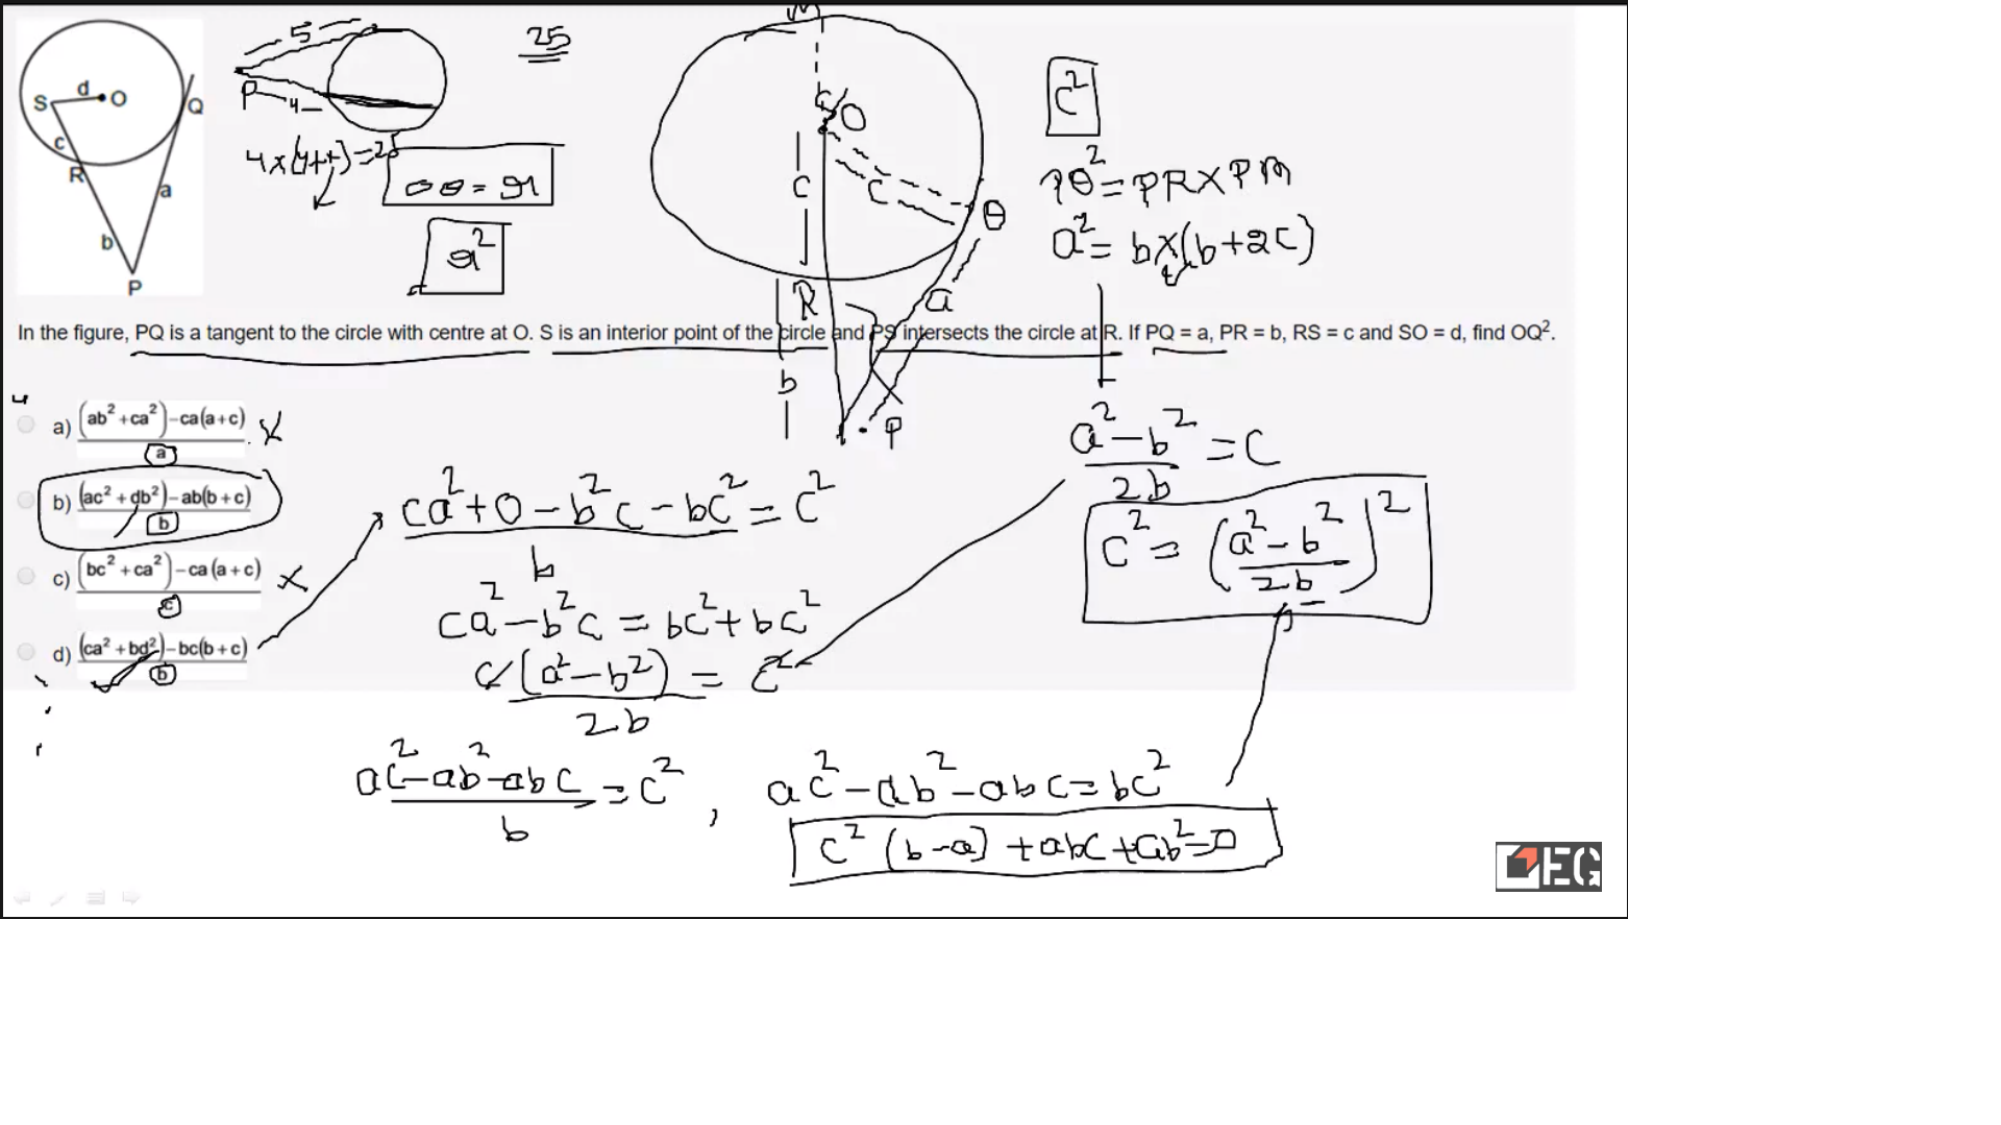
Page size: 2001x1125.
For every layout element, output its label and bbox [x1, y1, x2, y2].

picture [0, 0, 1628, 919]
